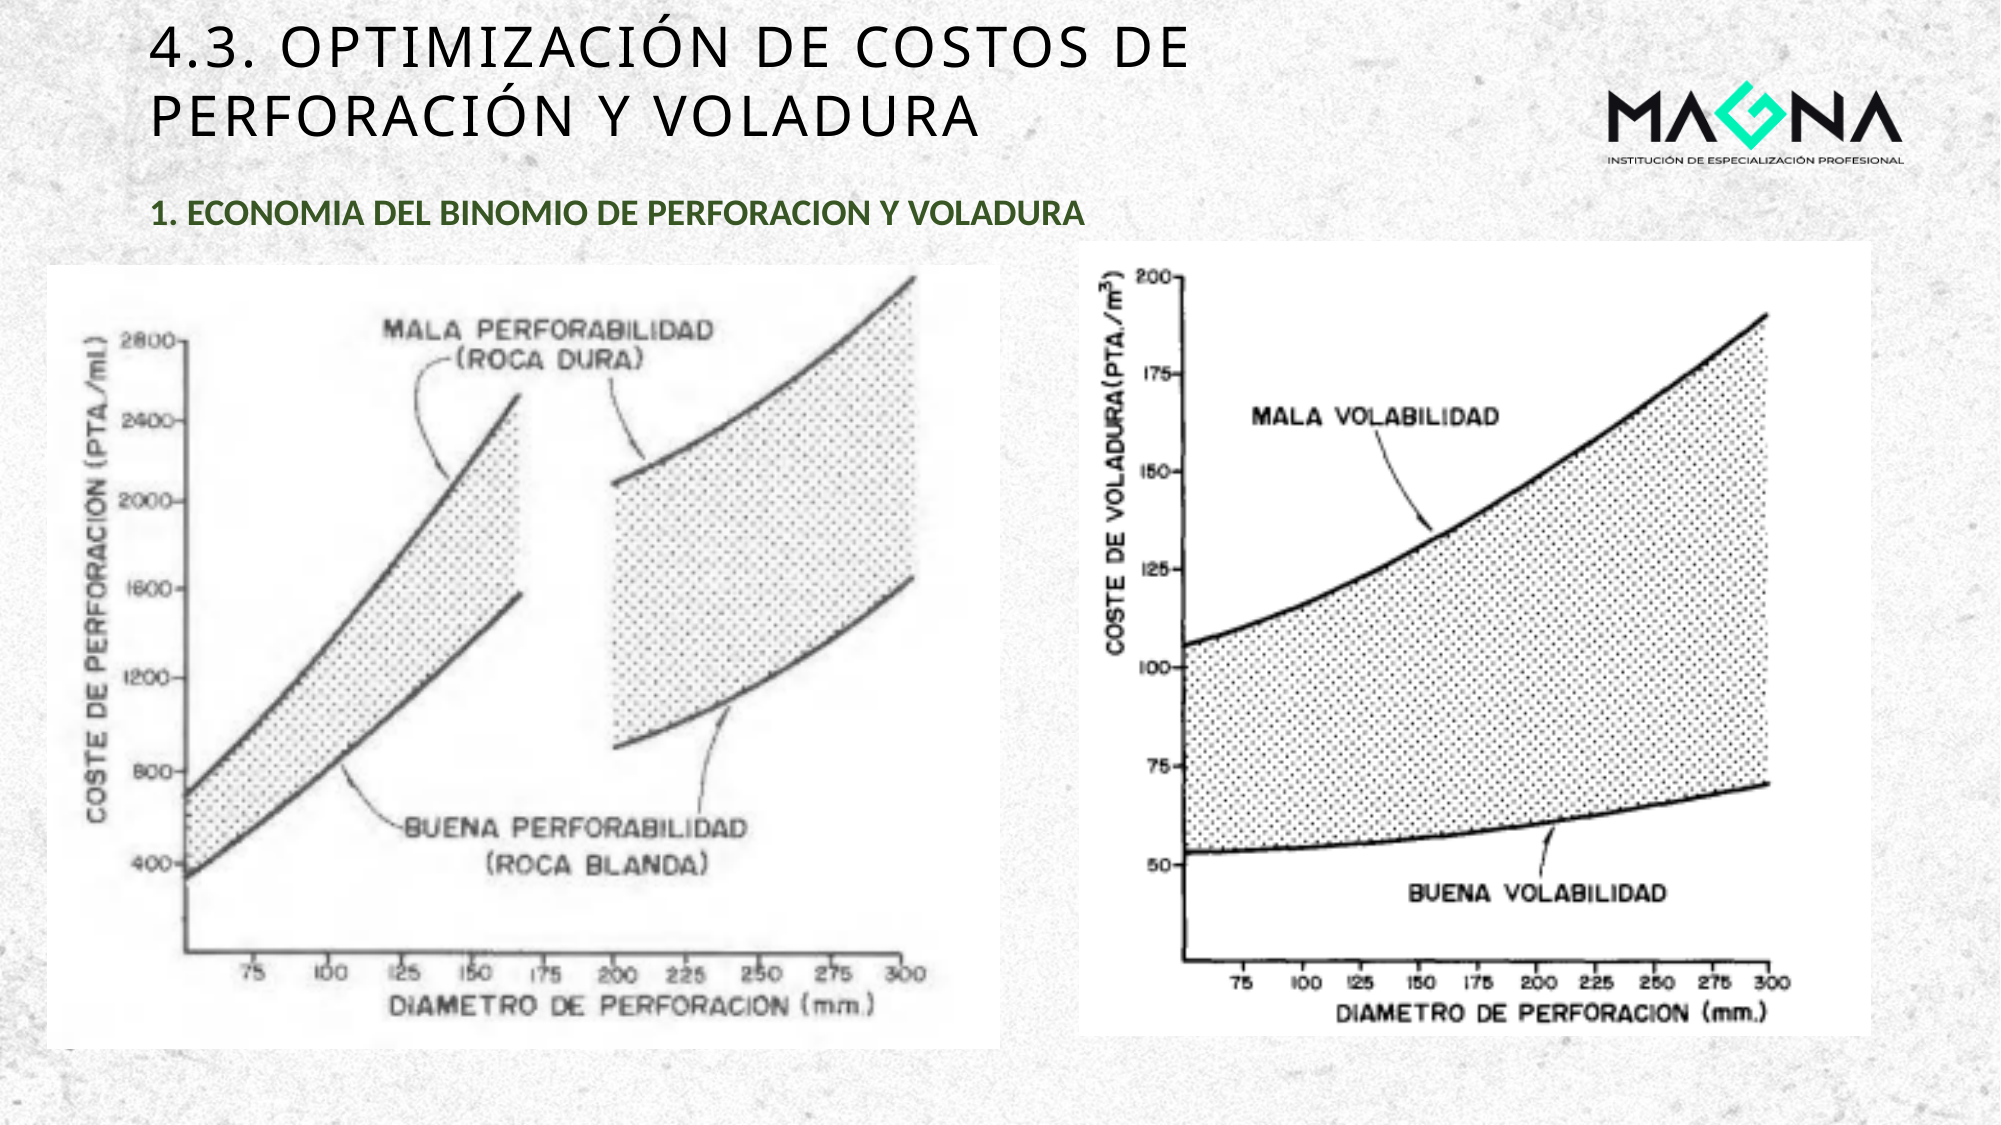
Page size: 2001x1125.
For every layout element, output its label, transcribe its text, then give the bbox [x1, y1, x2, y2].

text_box 4.3. optimización de costos de perforación y voladura [134, 0, 1247, 158]
picture [0, 0, 2001, 1125]
text_box 1. ECONOMIA DEL BINOMIO DE PERFORACION Y VOLADURA [134, 181, 1135, 241]
